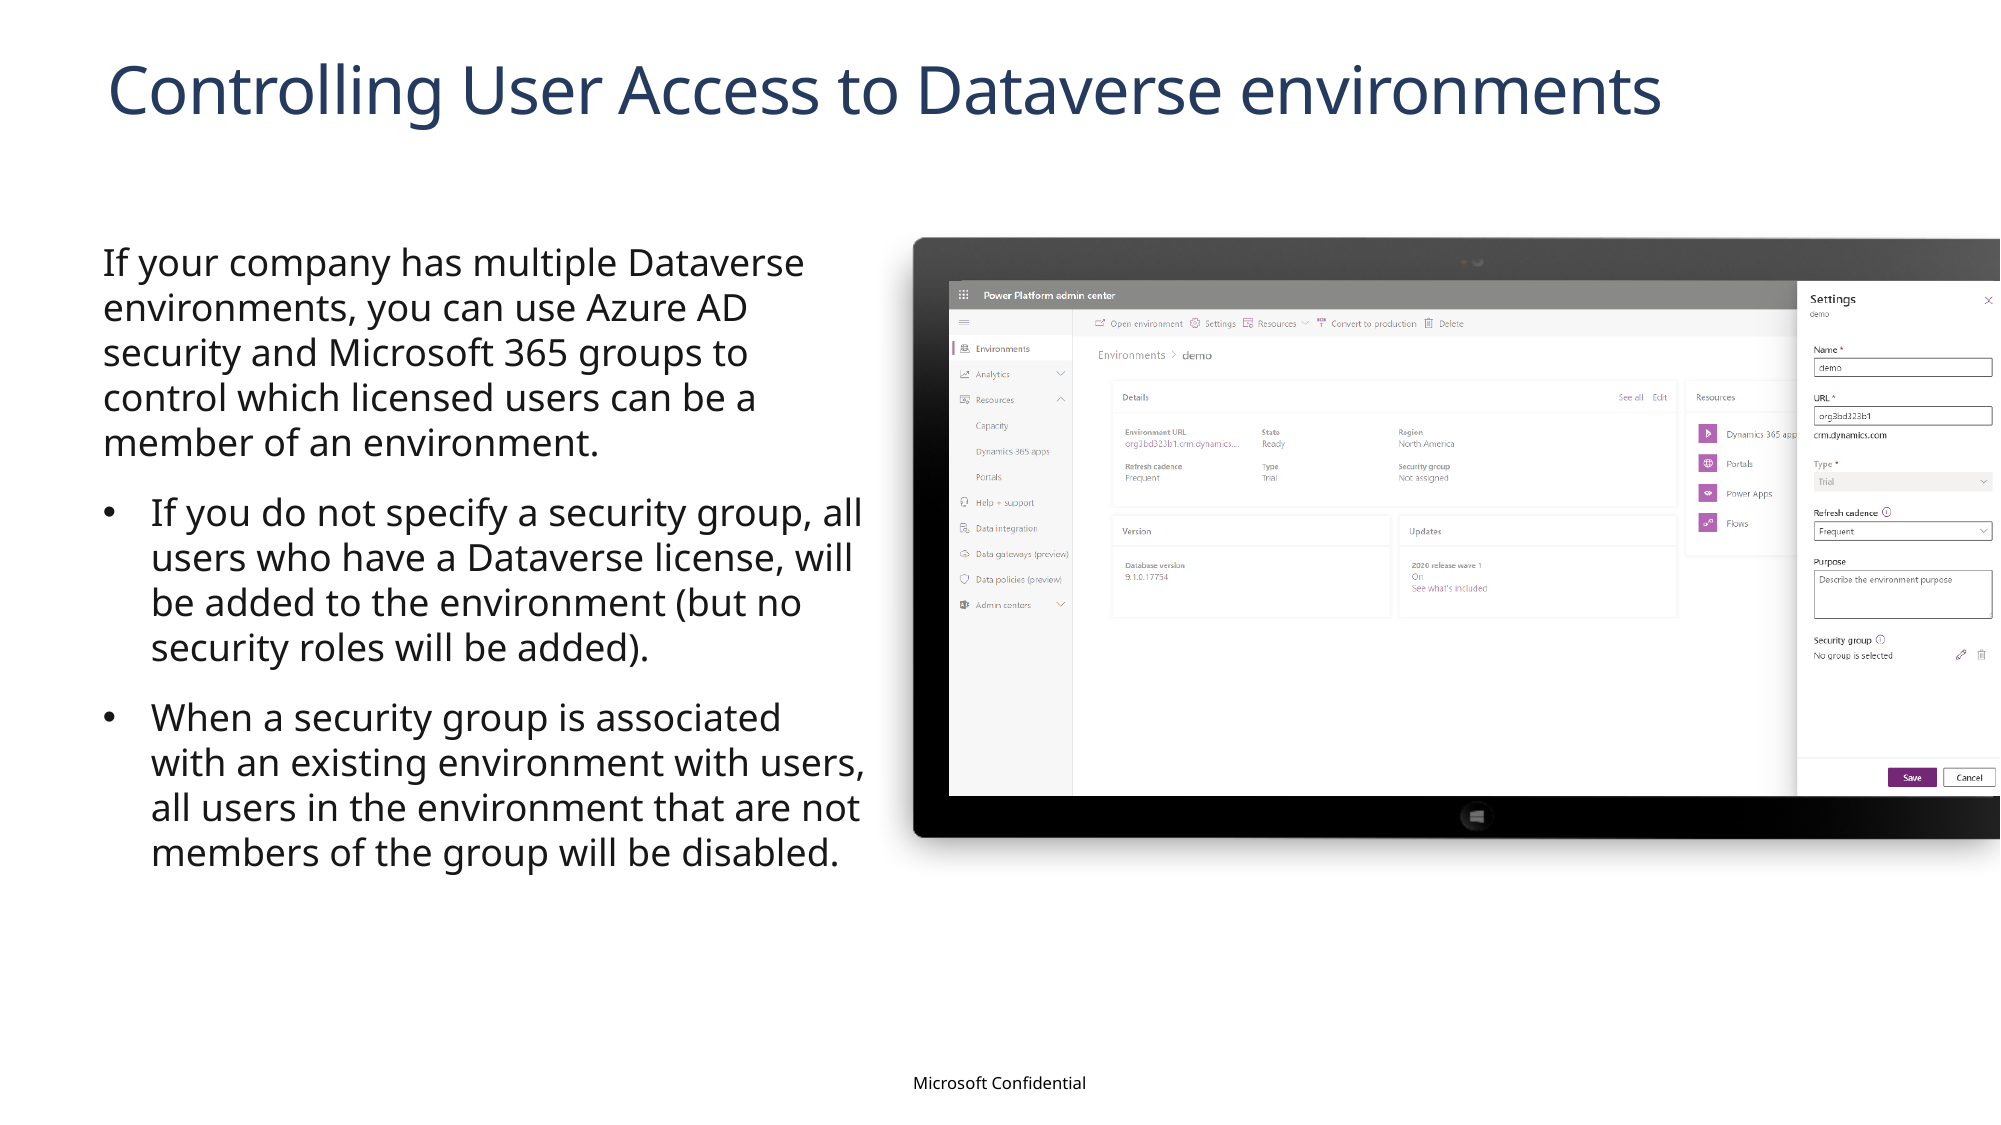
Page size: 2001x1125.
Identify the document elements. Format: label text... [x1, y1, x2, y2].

text_box Microsoft Confidential [662, 1072, 1338, 1093]
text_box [912, 231, 2000, 846]
text_box If your company has multiple Dataverse environments, you can use Azure AD security and Microsoft 365 groups to control which licensed users can be a member of an environment. If you do not specify a security group, all users who have a Dataverse license, will be added to the environment (but no security roles will be added). When a security group is associated with an existing environment with users, all users in the environment that are not members of the group will be disabled. [88, 231, 883, 997]
title Controlling User Access to Dataverse environments [107, 52, 1893, 129]
